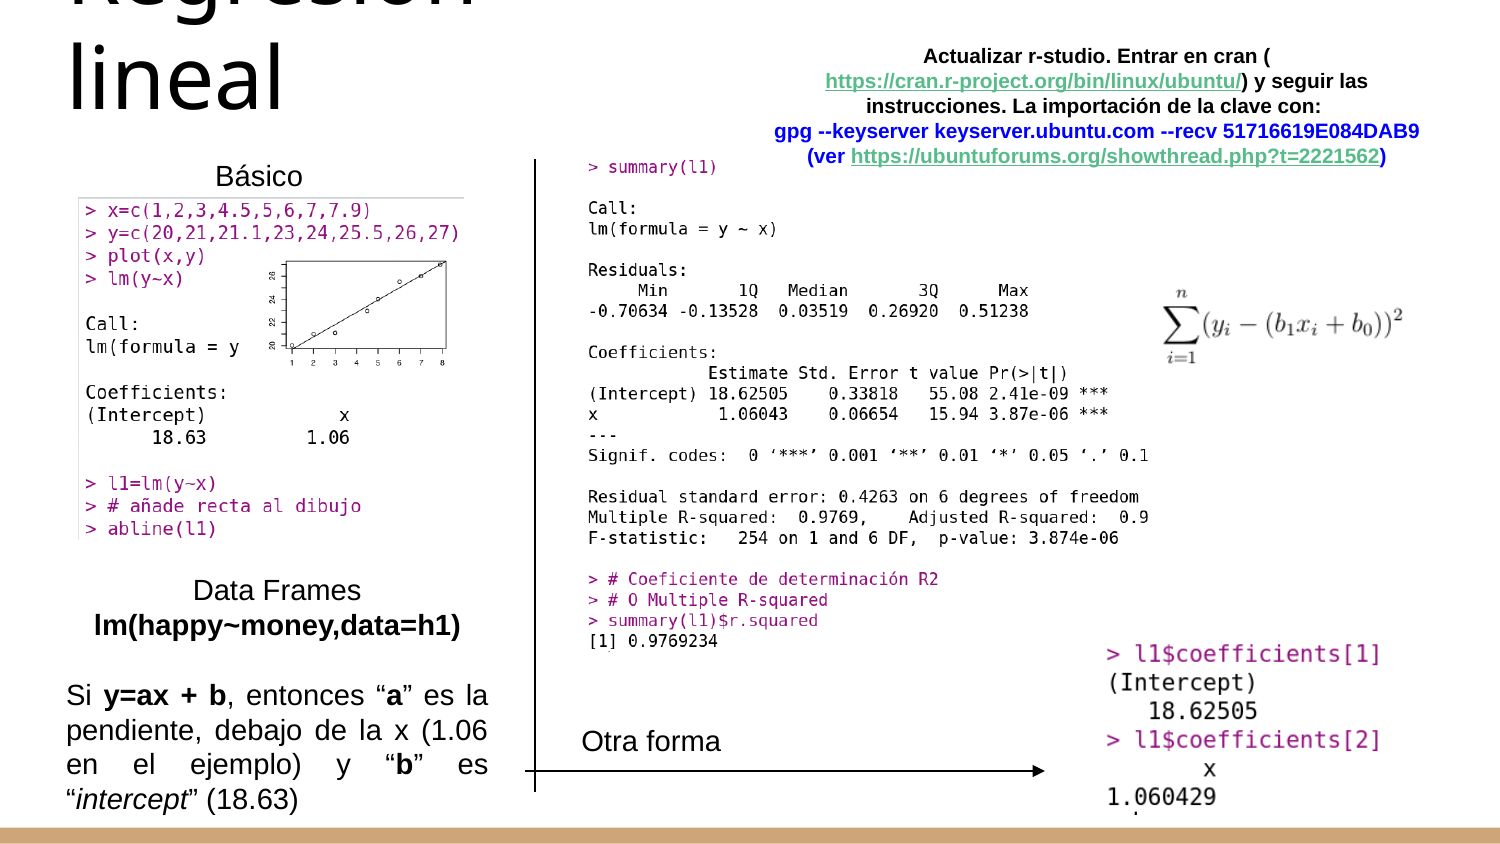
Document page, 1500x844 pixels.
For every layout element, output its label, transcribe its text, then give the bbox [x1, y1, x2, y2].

text_box Data Frames lm(happy~money,data=h1) Si y=ax + b, entonces “a” es la pendiente, debajo de la x (1.06 en el ejemplo) y “b” es “intercept” (18.63) [51, 555, 504, 810]
text_box Otra forma [566, 707, 750, 749]
text_box Básico [200, 142, 342, 195]
picture [582, 158, 1406, 815]
text_box Actualizar r-studio. Entrar en cran (https://cran.r-project.org/bin/linux/ubuntu/) y seguir las instrucciones. La importación de la clave con: gpg --keyserver keyserver.ubuntu.com --recv 51716619E084DAB9 (ver https://ubuntuforums.org/showthread.php?t=2221562) [750, 27, 1444, 201]
title Regresión lineal [51, 51, 519, 143]
picture [77, 197, 464, 540]
